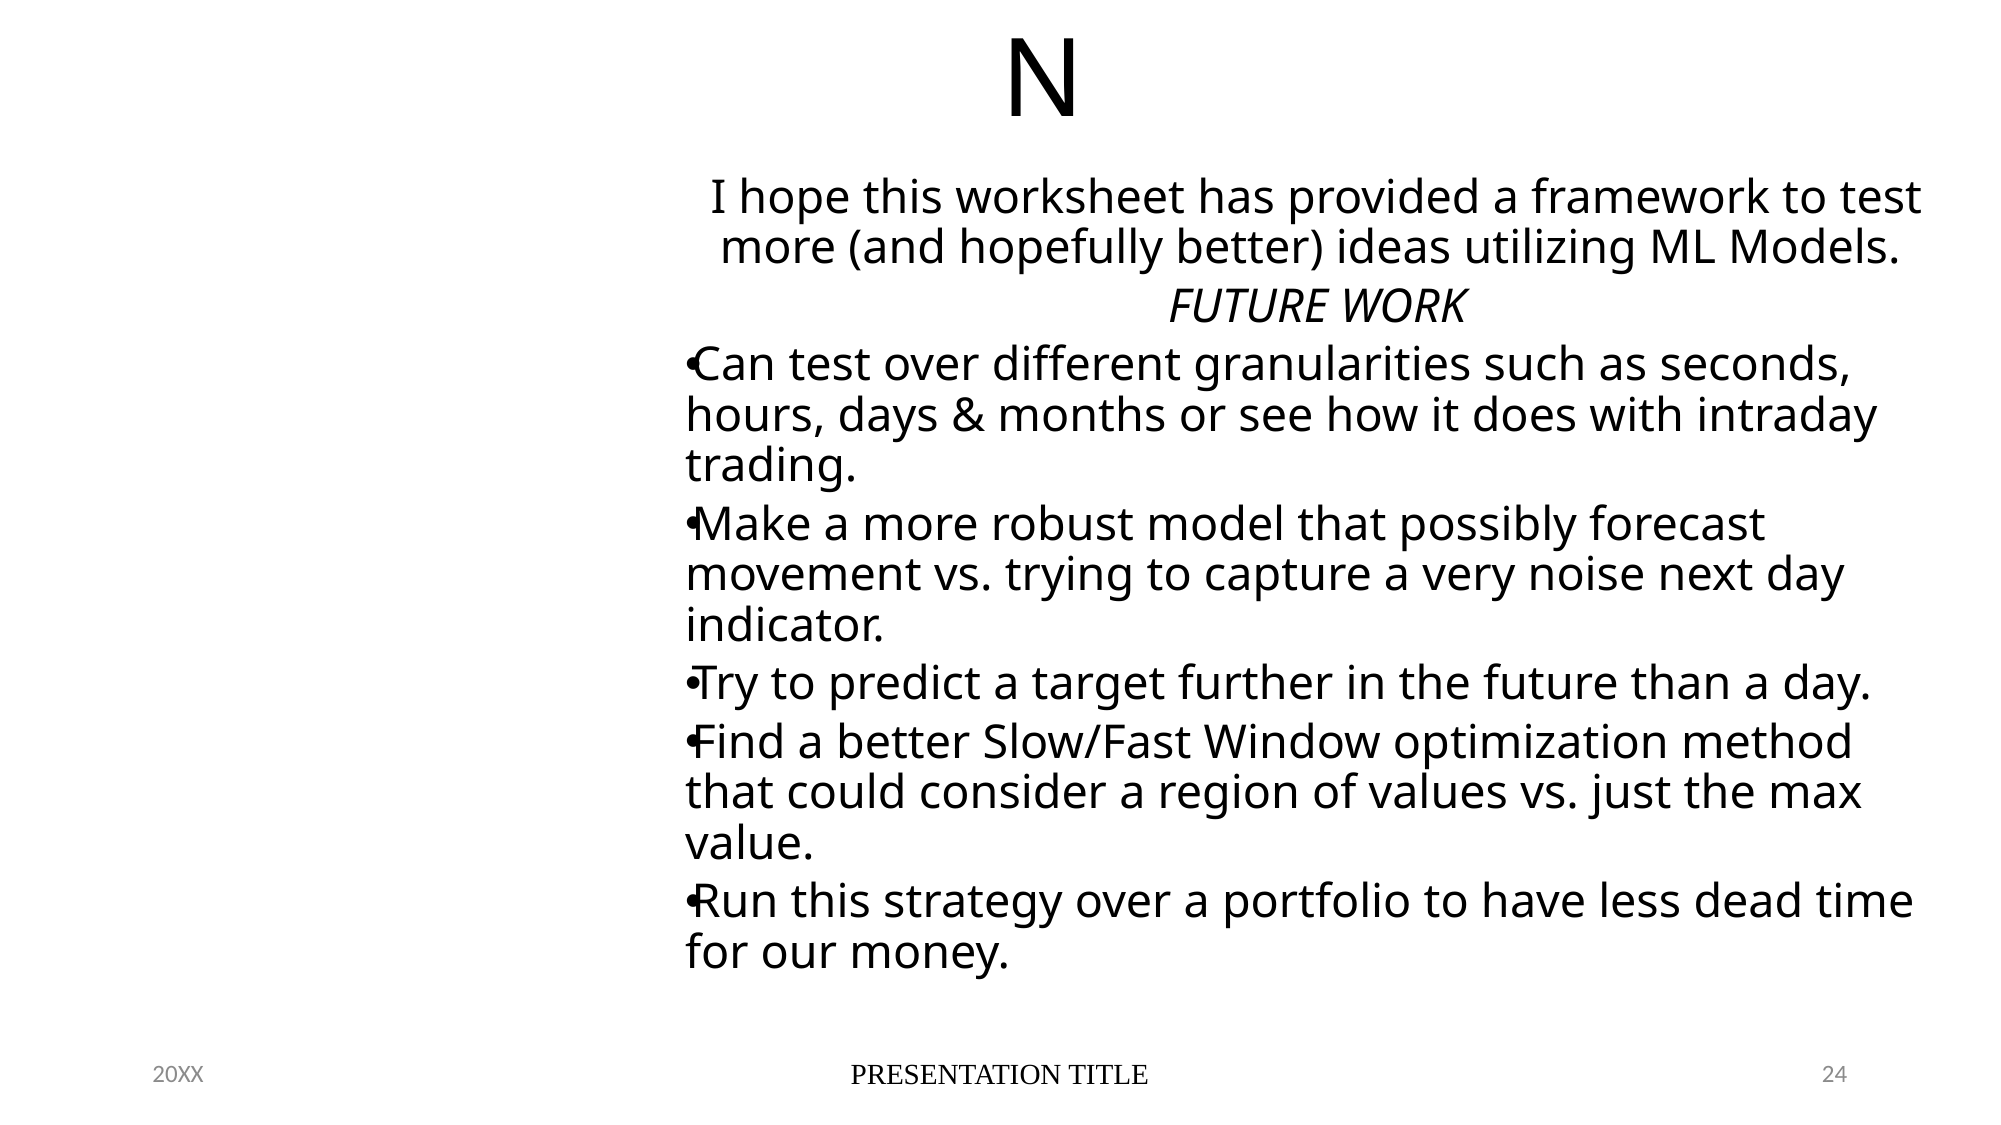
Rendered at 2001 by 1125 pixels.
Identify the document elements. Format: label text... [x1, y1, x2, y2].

title CONCLUSION [699, 0, 1386, 148]
slide_number 24 [1412, 1042, 1863, 1103]
subtitle I hope this worksheet has provided a framework to test more (and hopefully better) ideas utilizing ML Models. FUTURE WORK Can test over different granularities such as seconds, hours, days & months or see how it does with intraday trading. Make a more robust model that possibly forecast movement vs. trying to capture a very noise next day indicator. Try to predict a target further in the future than a day. Find a better Slow/Fast Window optimization method that could consider a region of values vs. just the max value. Run this strategy over a portfolio to have less dead time for our money. [670, 165, 1965, 995]
slide_number 20XX [137, 1042, 588, 1103]
footer PRESENTATION TITLE [662, 1042, 1338, 1103]
